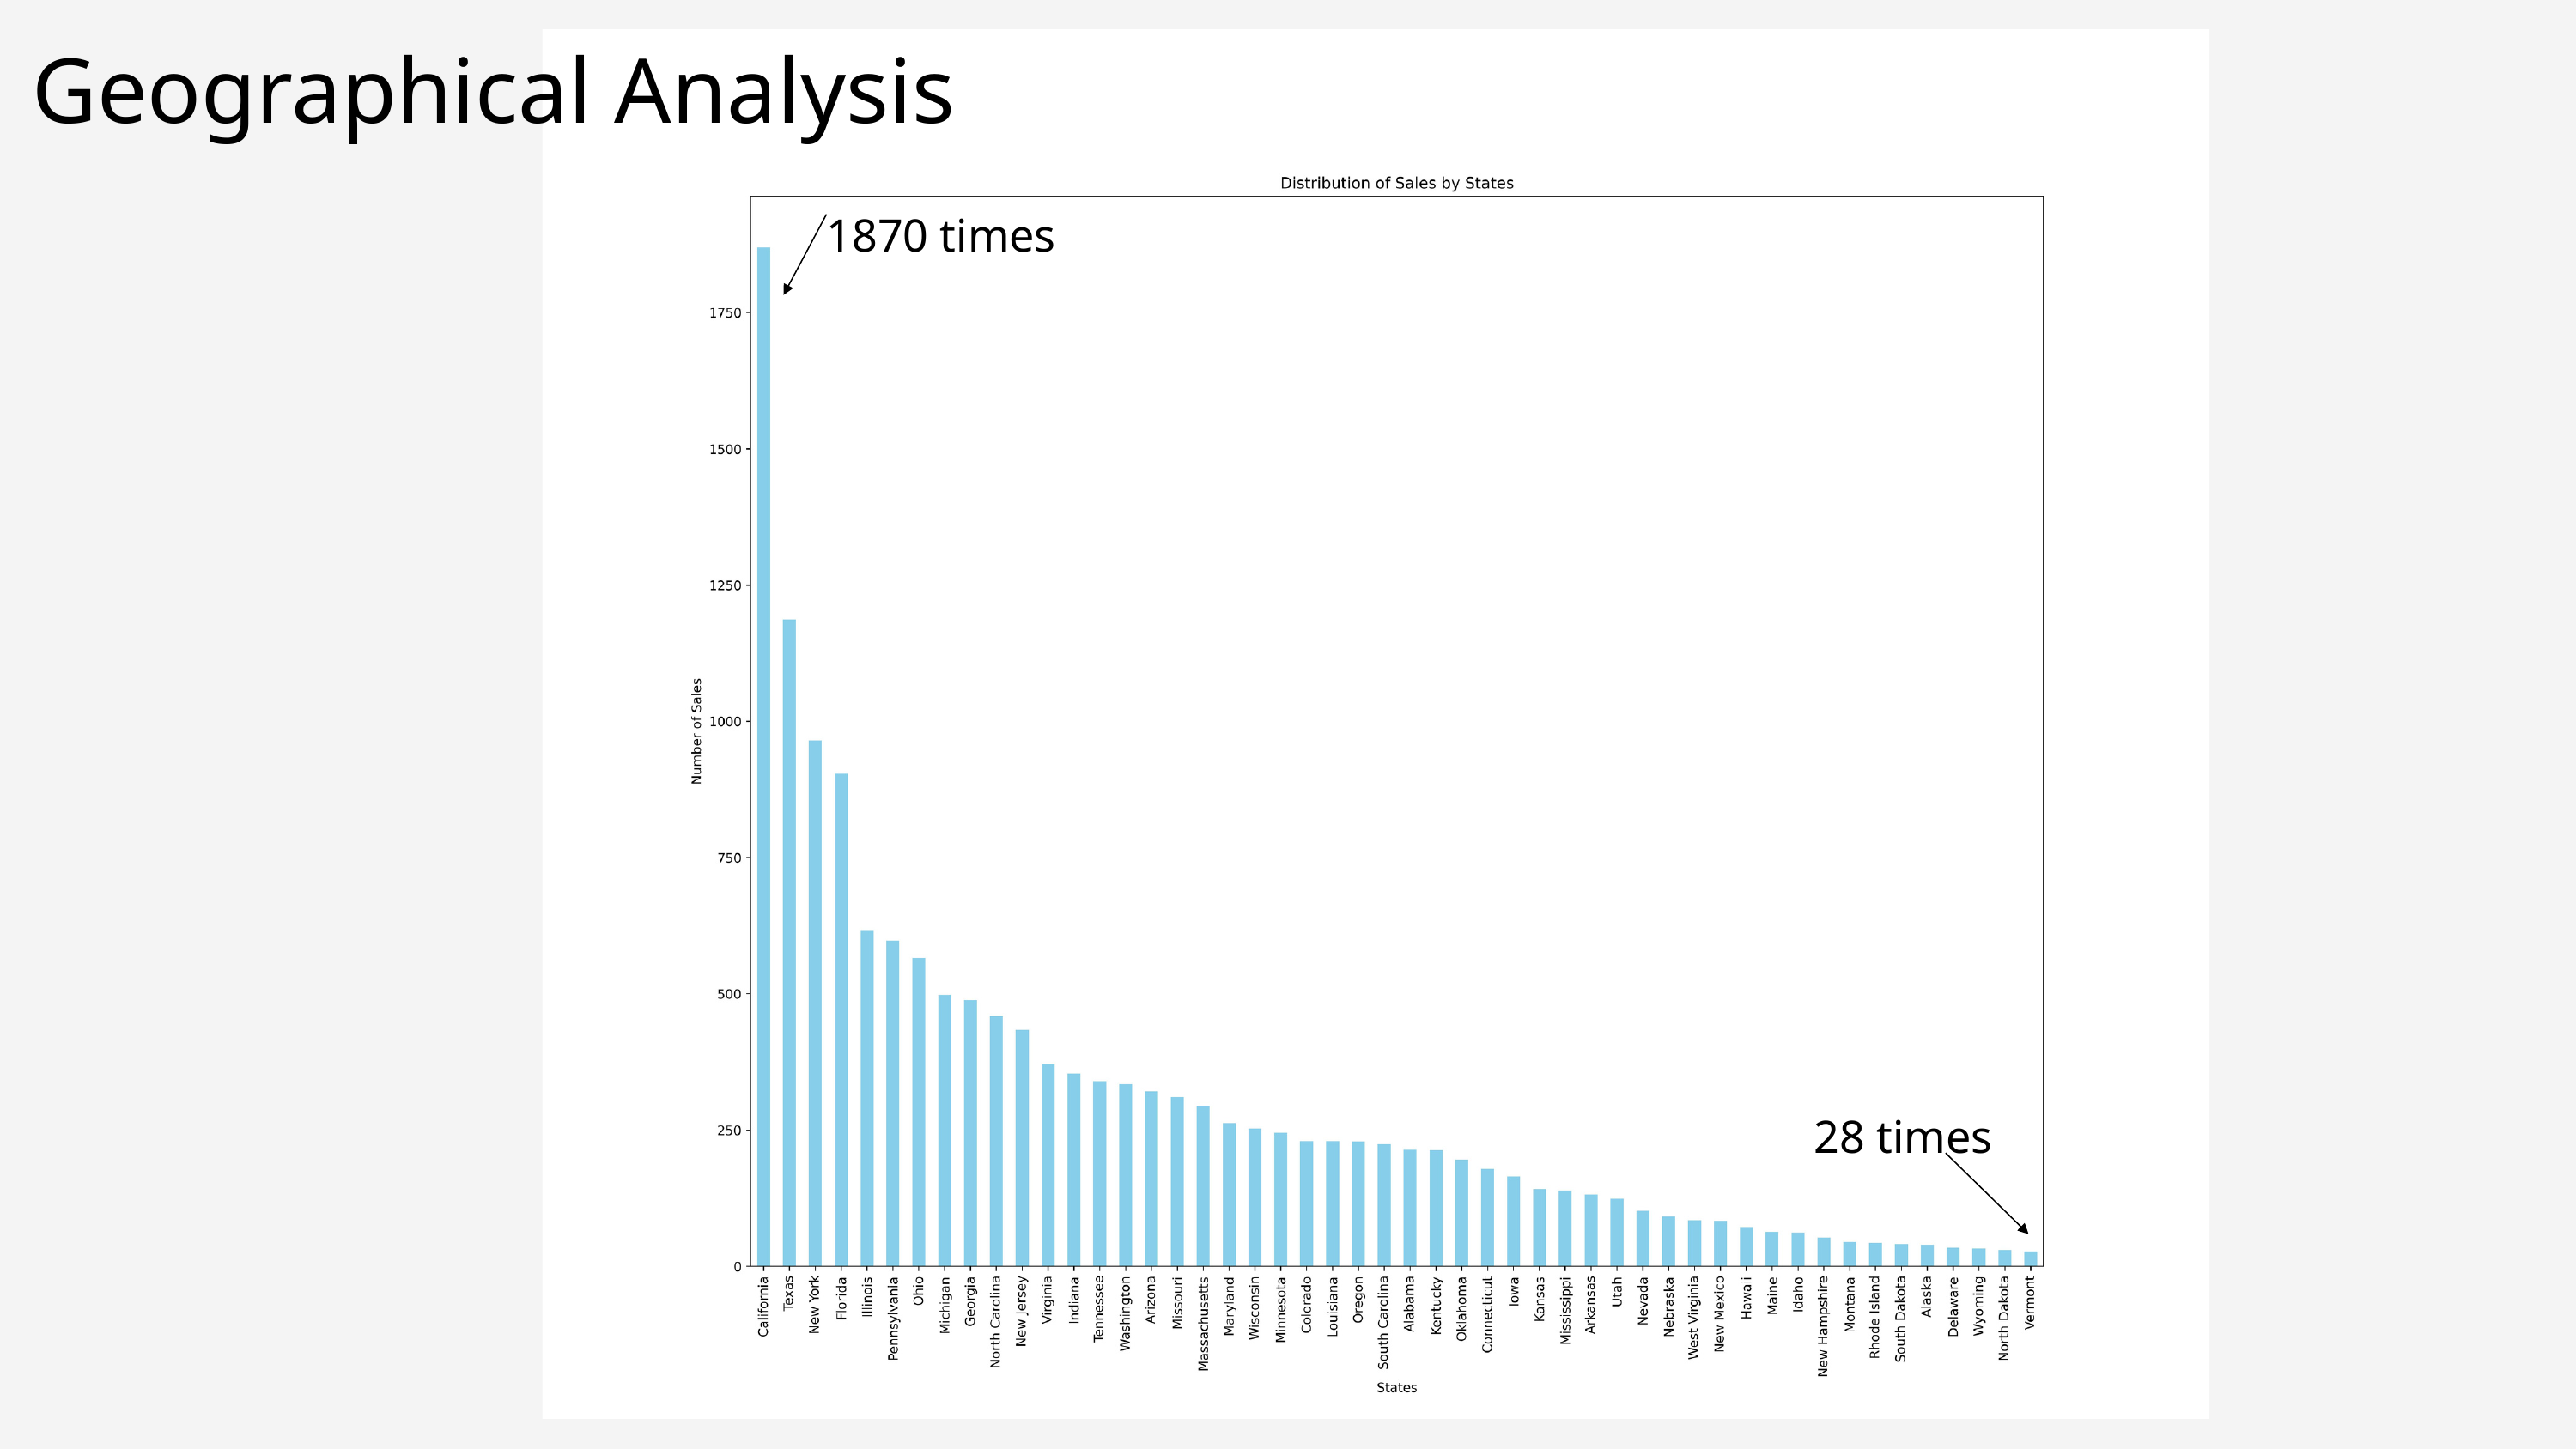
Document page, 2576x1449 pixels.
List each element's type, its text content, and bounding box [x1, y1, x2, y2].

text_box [1814, 1077, 2078, 1234]
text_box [783, 176, 1091, 295]
text_box [542, 29, 2210, 1419]
text_box Geographical Analysis [32, 46, 1922, 142]
